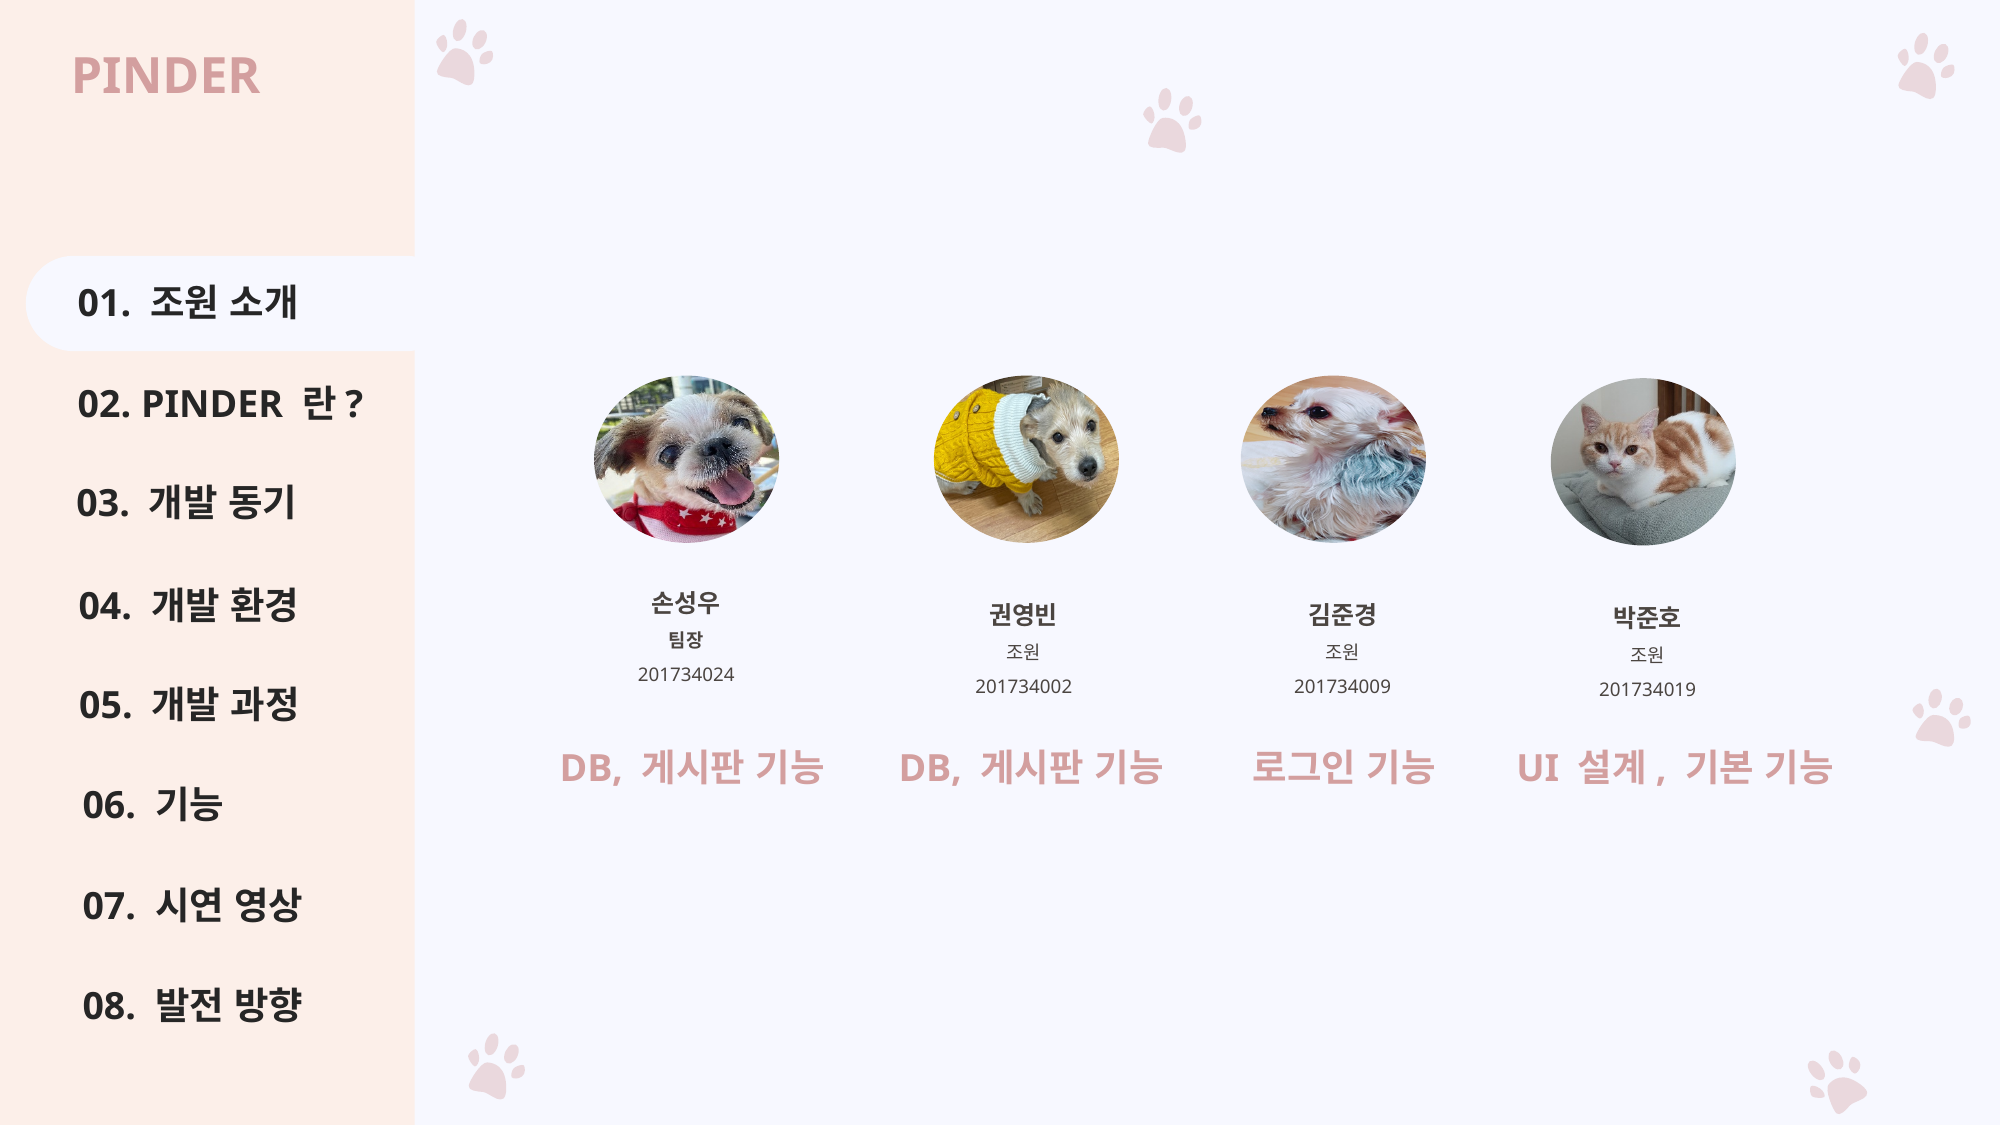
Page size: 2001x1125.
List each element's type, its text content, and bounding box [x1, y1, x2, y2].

text_box UI 설계, 기본 기능 [1501, 736, 1851, 842]
text_box DB, 게시판 기능 [544, 736, 877, 797]
text_box 07. 시연 영상 [67, 874, 419, 934]
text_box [1142, 89, 1201, 156]
text_box 로그인 기능 [1237, 736, 1499, 797]
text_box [1911, 690, 1971, 749]
text_box [1239, 374, 1427, 544]
text_box 06. 기능 [67, 773, 419, 834]
text_box [0, 0, 416, 1125]
text_box [1549, 377, 1737, 547]
text_box 02. PINDER 란? [63, 372, 414, 433]
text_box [1895, 34, 1954, 101]
text_box 권영빈 조원 201734002 [899, 577, 1148, 705]
text_box 03. 개발 동기 [61, 471, 413, 532]
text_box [1808, 1048, 1867, 1115]
text_box 08. 발전 방향 [67, 974, 419, 1035]
text_box [24, 254, 455, 353]
text_box [416, 0, 2000, 1125]
text_box 05. 개발 과정 [64, 674, 415, 734]
text_box [932, 374, 1121, 544]
text_box PINDER [56, 36, 285, 112]
text_box 김준경 조원 201734009 [1218, 577, 1467, 705]
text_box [466, 1034, 525, 1102]
text_box DB, 게시판 기능 [883, 736, 1216, 797]
text_box [593, 374, 781, 544]
text_box 04. 개발 환경 [63, 574, 415, 635]
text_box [434, 20, 493, 87]
text_box 손성우 팀장 201734024 [562, 565, 811, 693]
text_box 01. 조원 소개 [63, 271, 414, 332]
text_box 박준호 조원 201734019 [1523, 580, 1772, 708]
